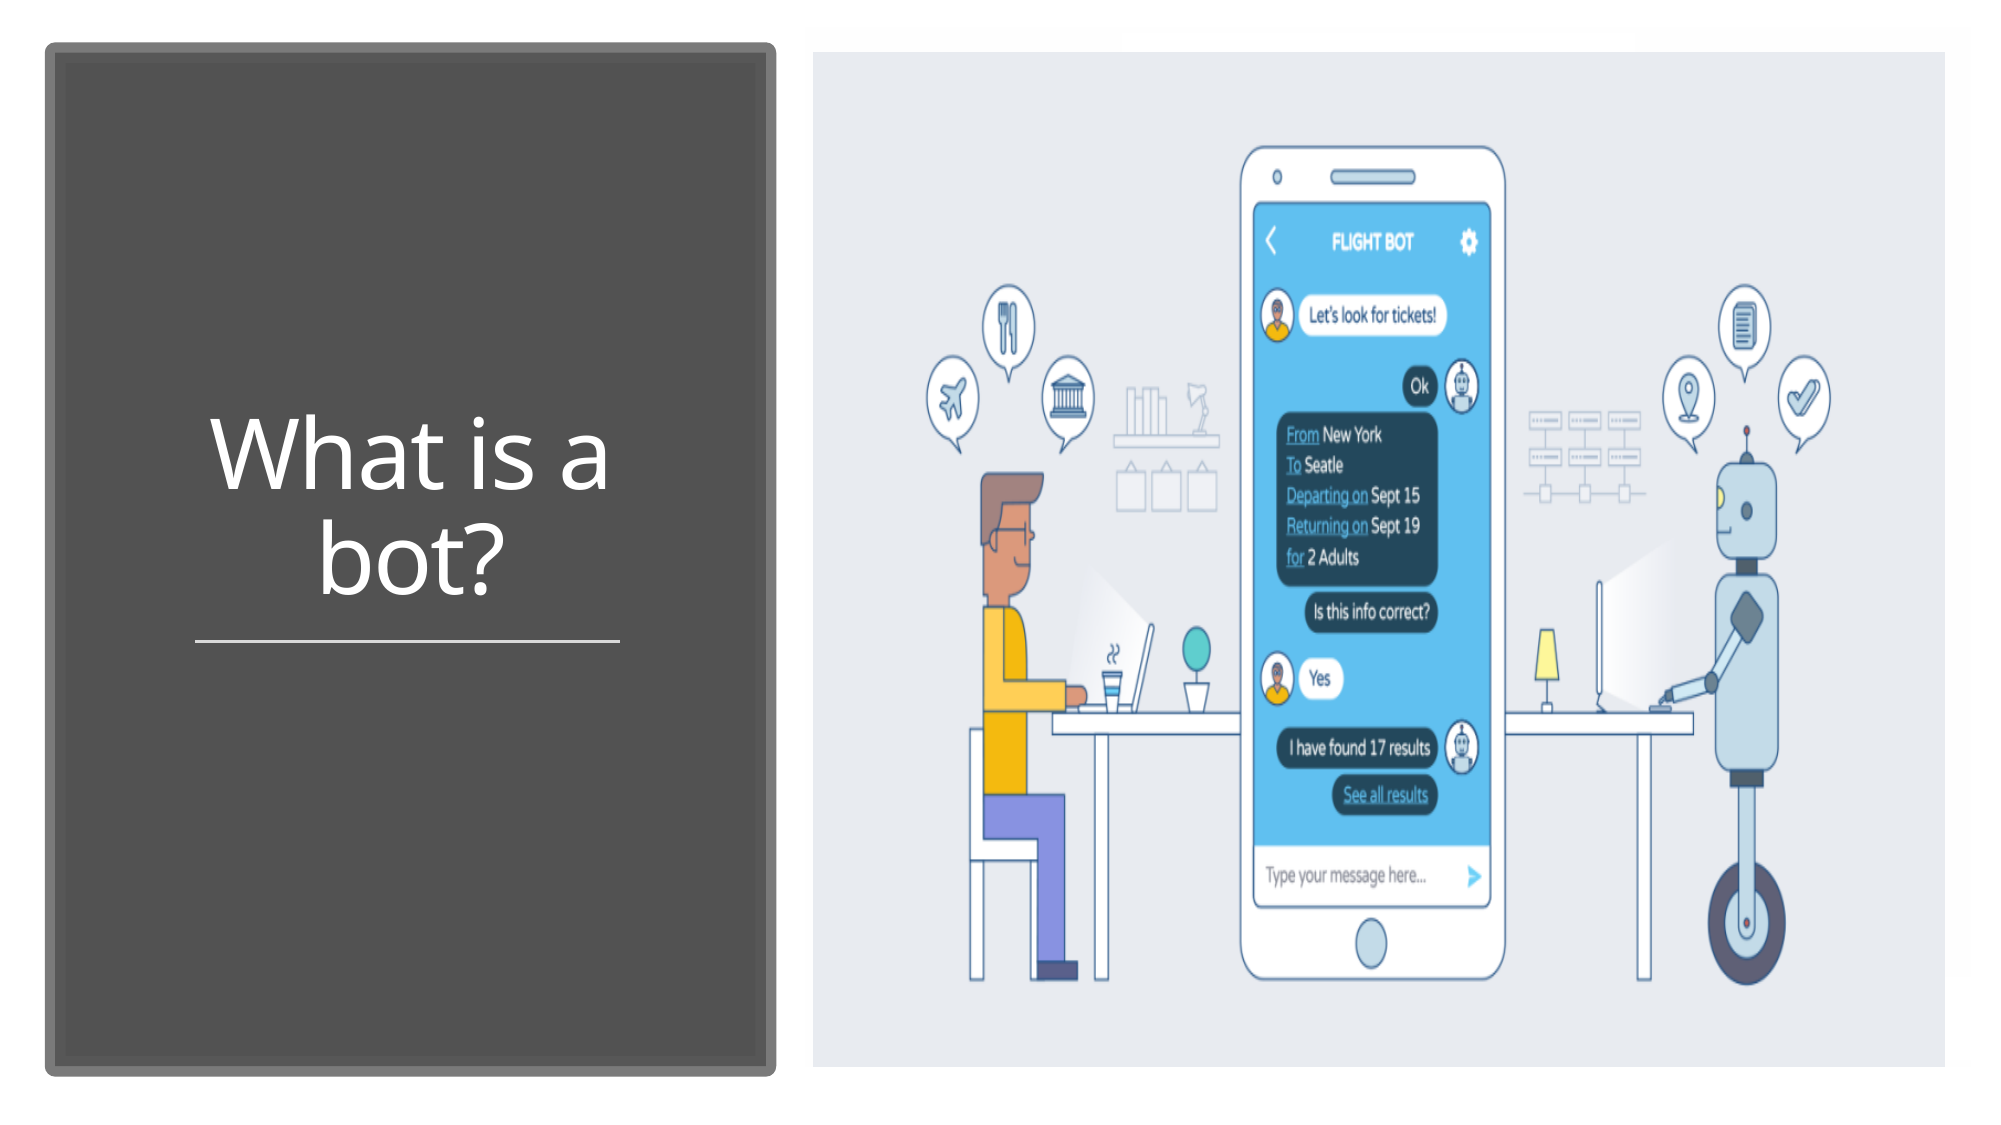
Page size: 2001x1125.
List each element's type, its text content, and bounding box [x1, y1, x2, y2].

title What is a bot? [110, 150, 711, 624]
text_box [54, 52, 767, 1067]
picture [805, 27, 1971, 1067]
